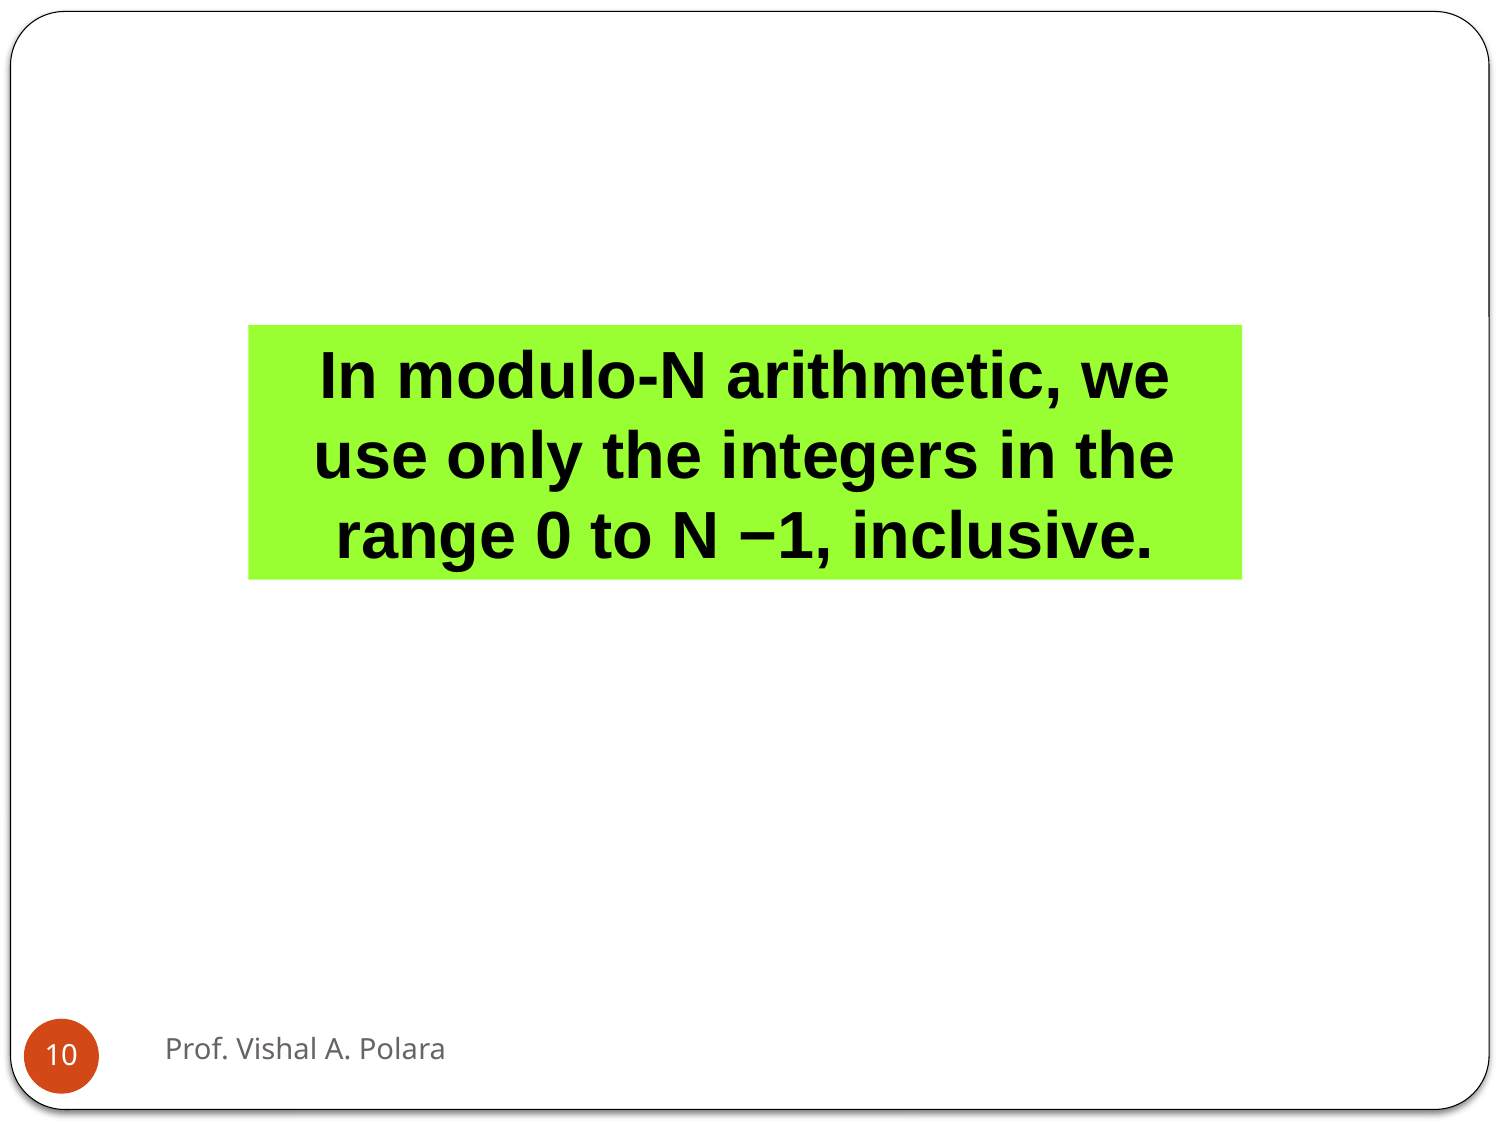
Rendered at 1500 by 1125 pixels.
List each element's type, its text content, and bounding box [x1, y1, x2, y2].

slide_number 10 [23, 1018, 99, 1094]
text_box In modulo-N arithmetic, we use only the integers in the range 0 to N −1, inclusive. [248, 324, 1243, 580]
footer Prof. Vishal A. Polara [150, 1012, 800, 1088]
